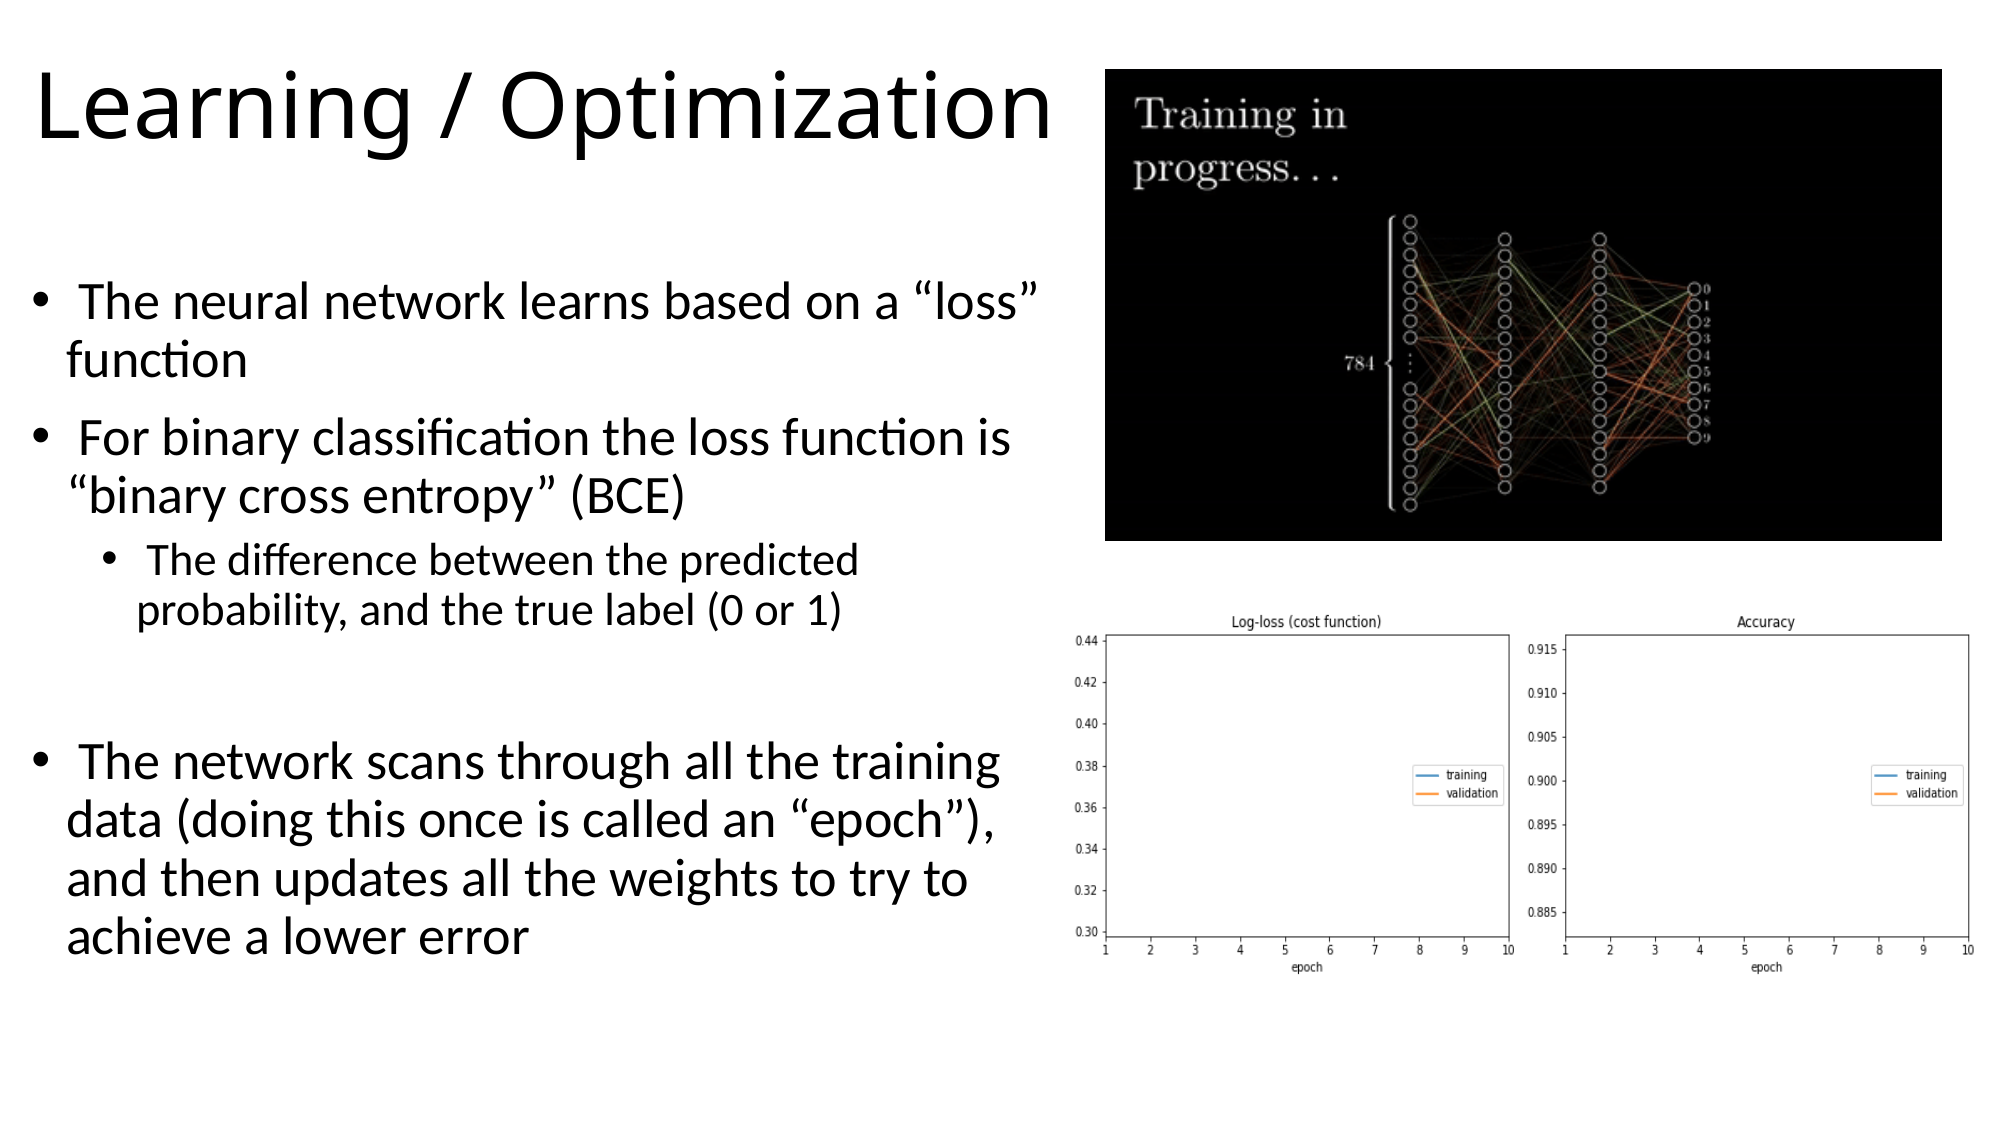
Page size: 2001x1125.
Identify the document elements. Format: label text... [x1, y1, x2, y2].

picture [1104, 69, 1942, 541]
picture [1066, 609, 1980, 979]
title Learning / Optimization [18, 0, 1744, 218]
list The neural network learns based on a “loss” function For binary classification the loss function is “binary cross entropy” (BCE) The difference between the predicted probability, and the true label (0 or 1) The network scans through all the training data (doing this once is called an “epoch”), and then updates all the weights to try to achieve a lower error [16, 265, 1070, 979]
